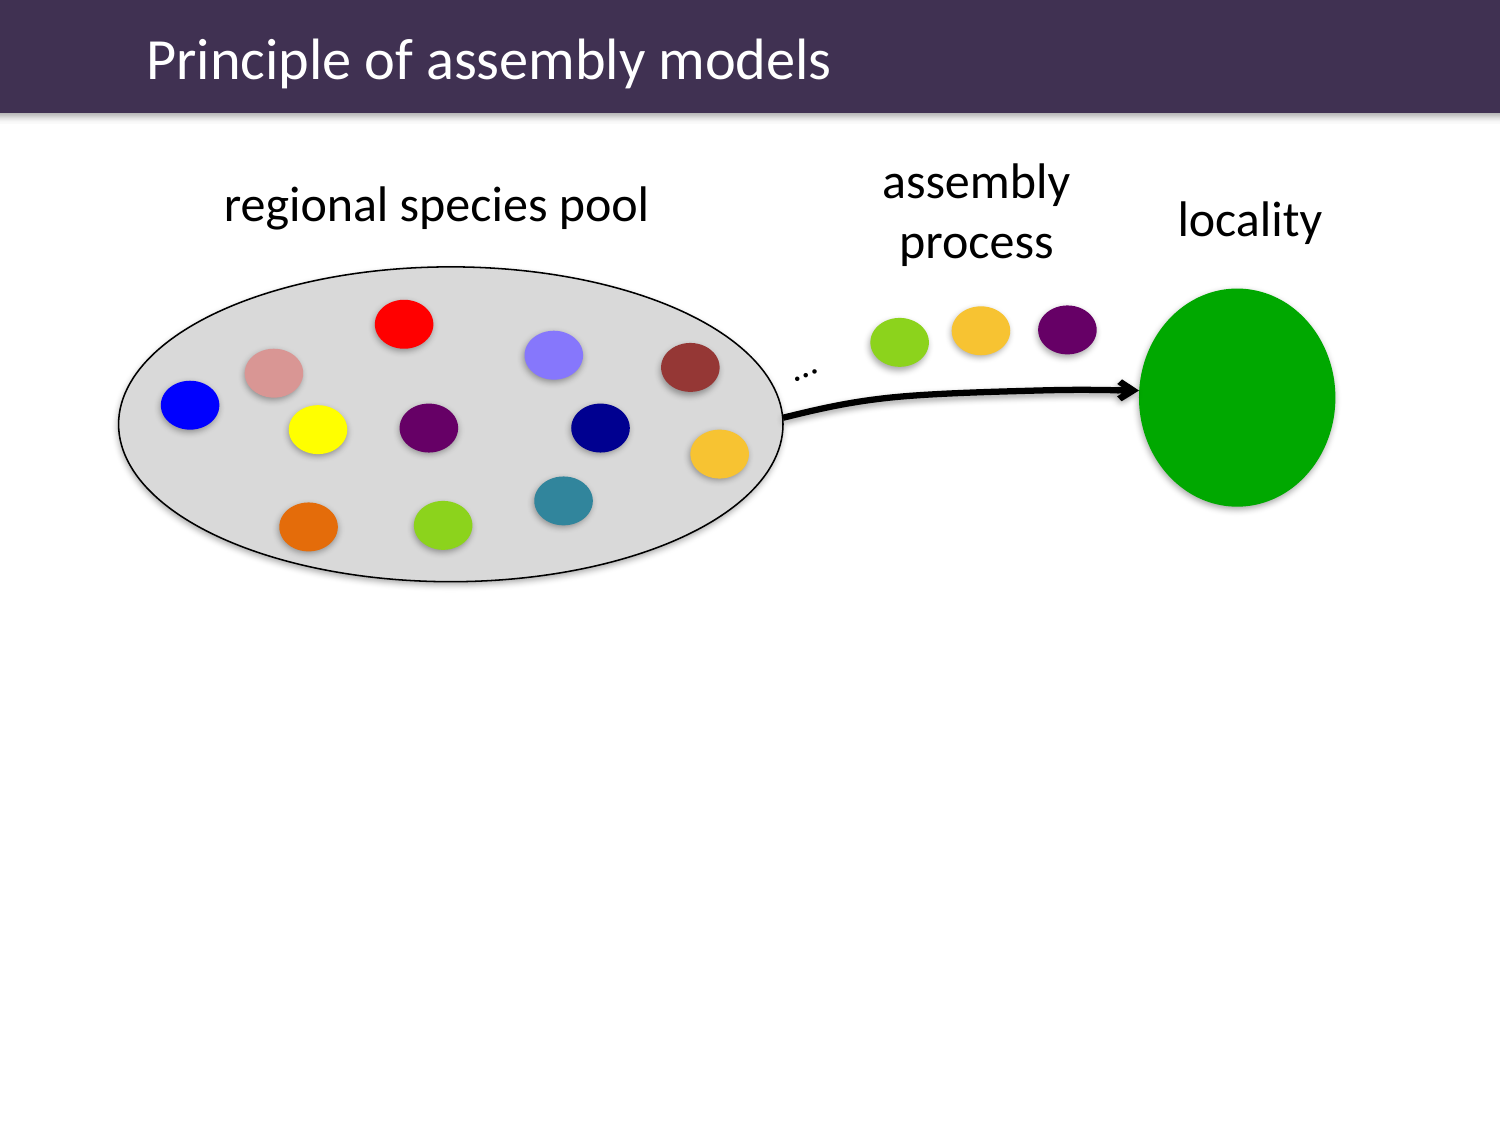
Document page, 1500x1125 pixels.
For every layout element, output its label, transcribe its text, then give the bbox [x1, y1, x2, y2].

text_box Principle of assembly models [0, 0, 1500, 114]
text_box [118, 141, 1340, 582]
